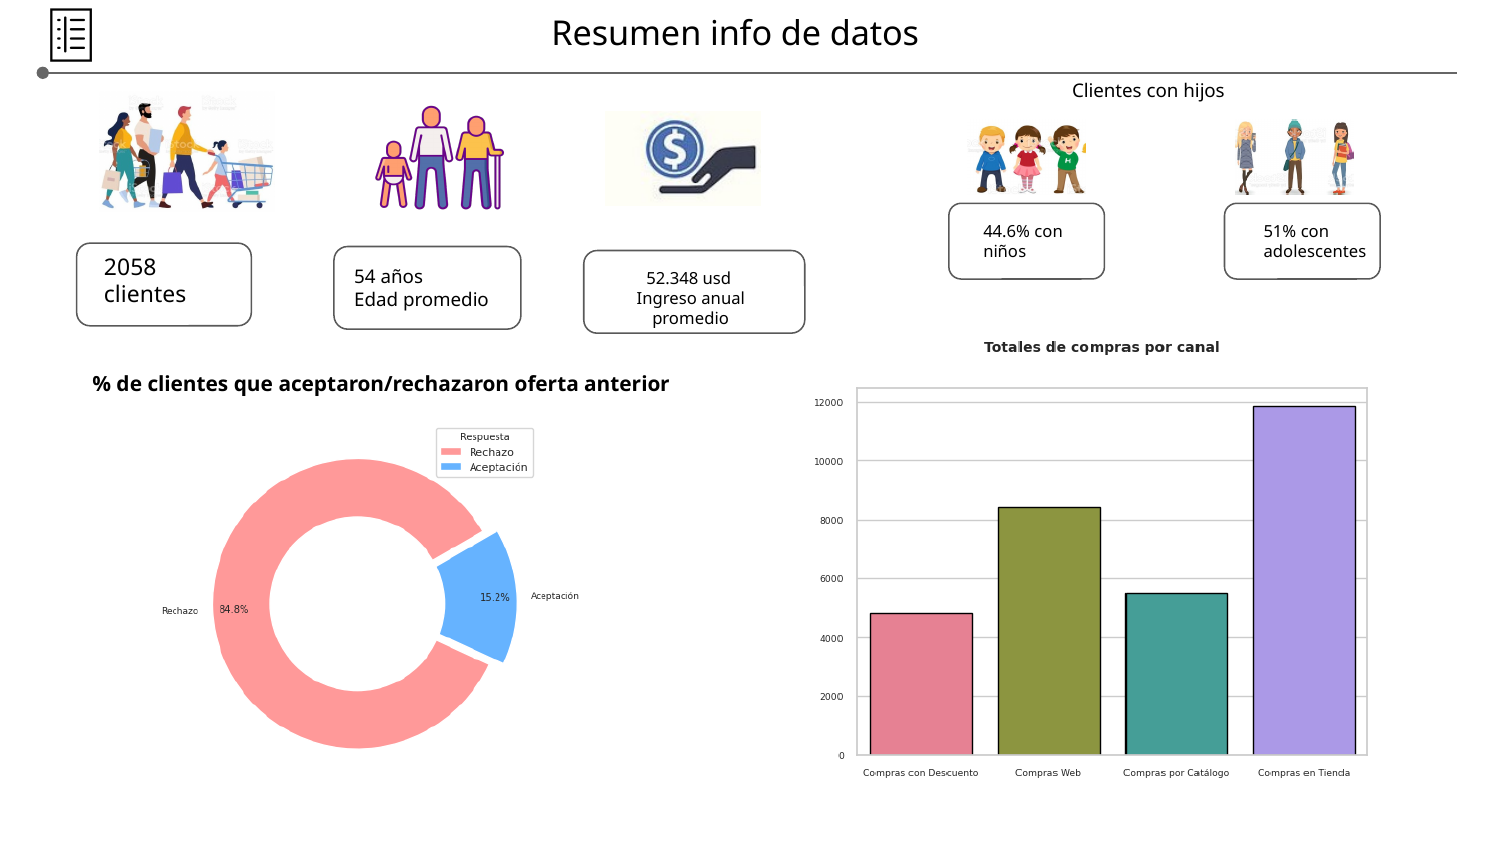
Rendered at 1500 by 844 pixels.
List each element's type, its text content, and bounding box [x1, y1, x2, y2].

text_box 2058 clientes [89, 237, 240, 243]
title Resumen info de datos [36, 0, 1434, 68]
text_box [583, 250, 805, 334]
picture [151, 413, 589, 794]
picture [42, 6, 100, 65]
text_box % de clientes que aceptaron/rechazaron oferta anterior [76, 357, 686, 408]
text_box 44.6% con niños [968, 205, 1119, 276]
text_box Clientes con hijos [1057, 67, 1259, 71]
text_box 2058 clientes [89, 326, 240, 332]
text_box [1224, 203, 1376, 280]
picture [1235, 119, 1354, 195]
text_box Clientes con hijos [1057, 80, 1259, 113]
text_box 54 años Edad promedio [339, 249, 541, 325]
text_box [948, 203, 1101, 280]
picture [604, 111, 762, 207]
text_box 51% con adolescentes [1248, 205, 1399, 276]
text_box [76, 243, 252, 326]
picture [374, 97, 506, 219]
text_box 52.348 usd Ingreso anual promedio [603, 253, 779, 343]
picture [804, 331, 1378, 786]
picture [967, 119, 1086, 195]
picture [99, 90, 275, 212]
text_box [333, 246, 517, 330]
